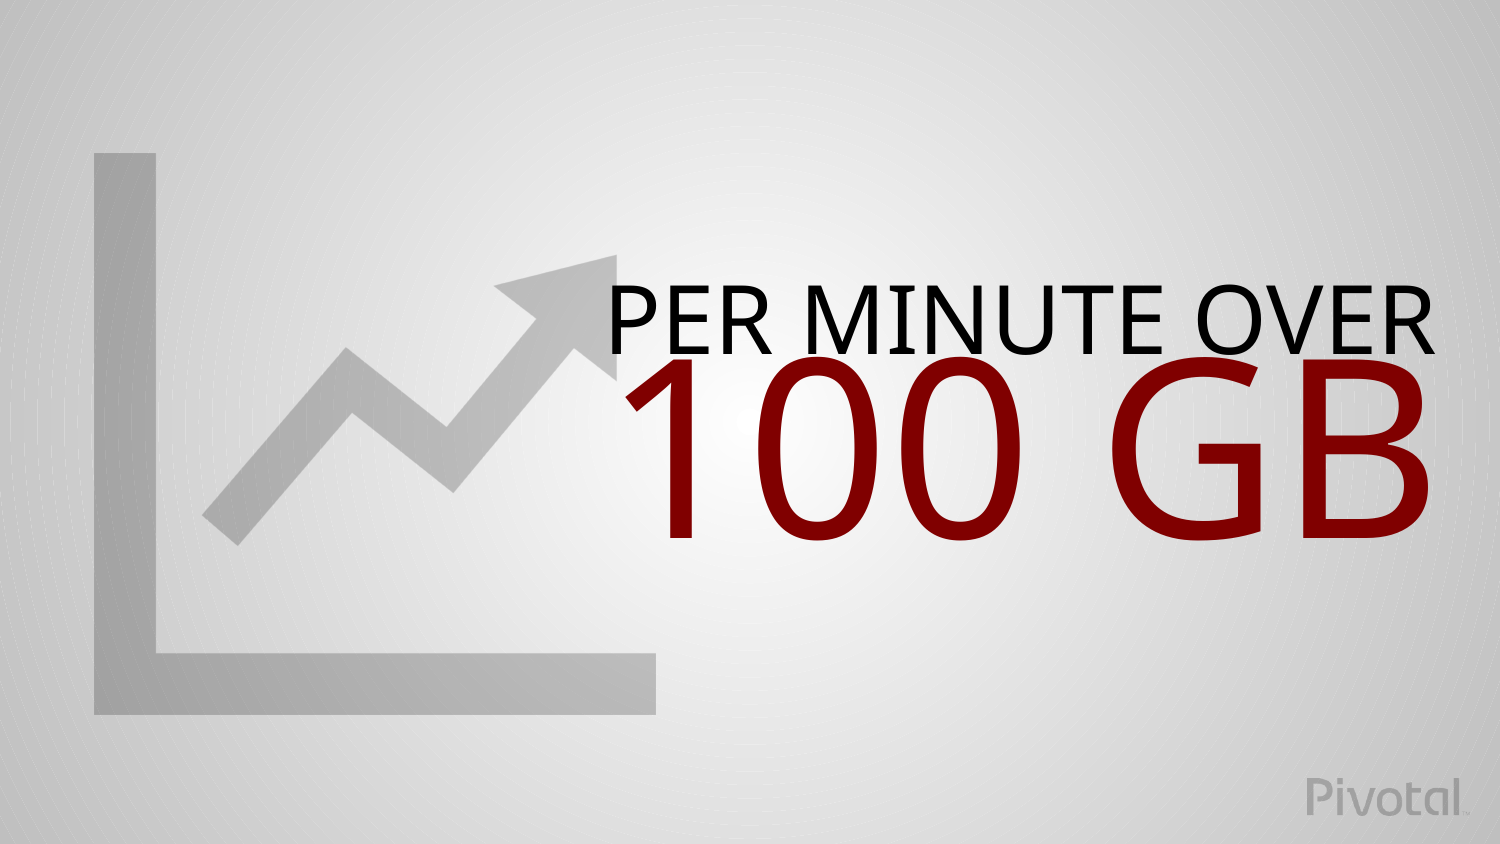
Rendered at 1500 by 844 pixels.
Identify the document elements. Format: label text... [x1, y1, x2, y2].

text_box PER MINUTE OVER 100 GB [661, 282, 1458, 588]
picture [1307, 778, 1470, 816]
picture [94, 152, 656, 715]
